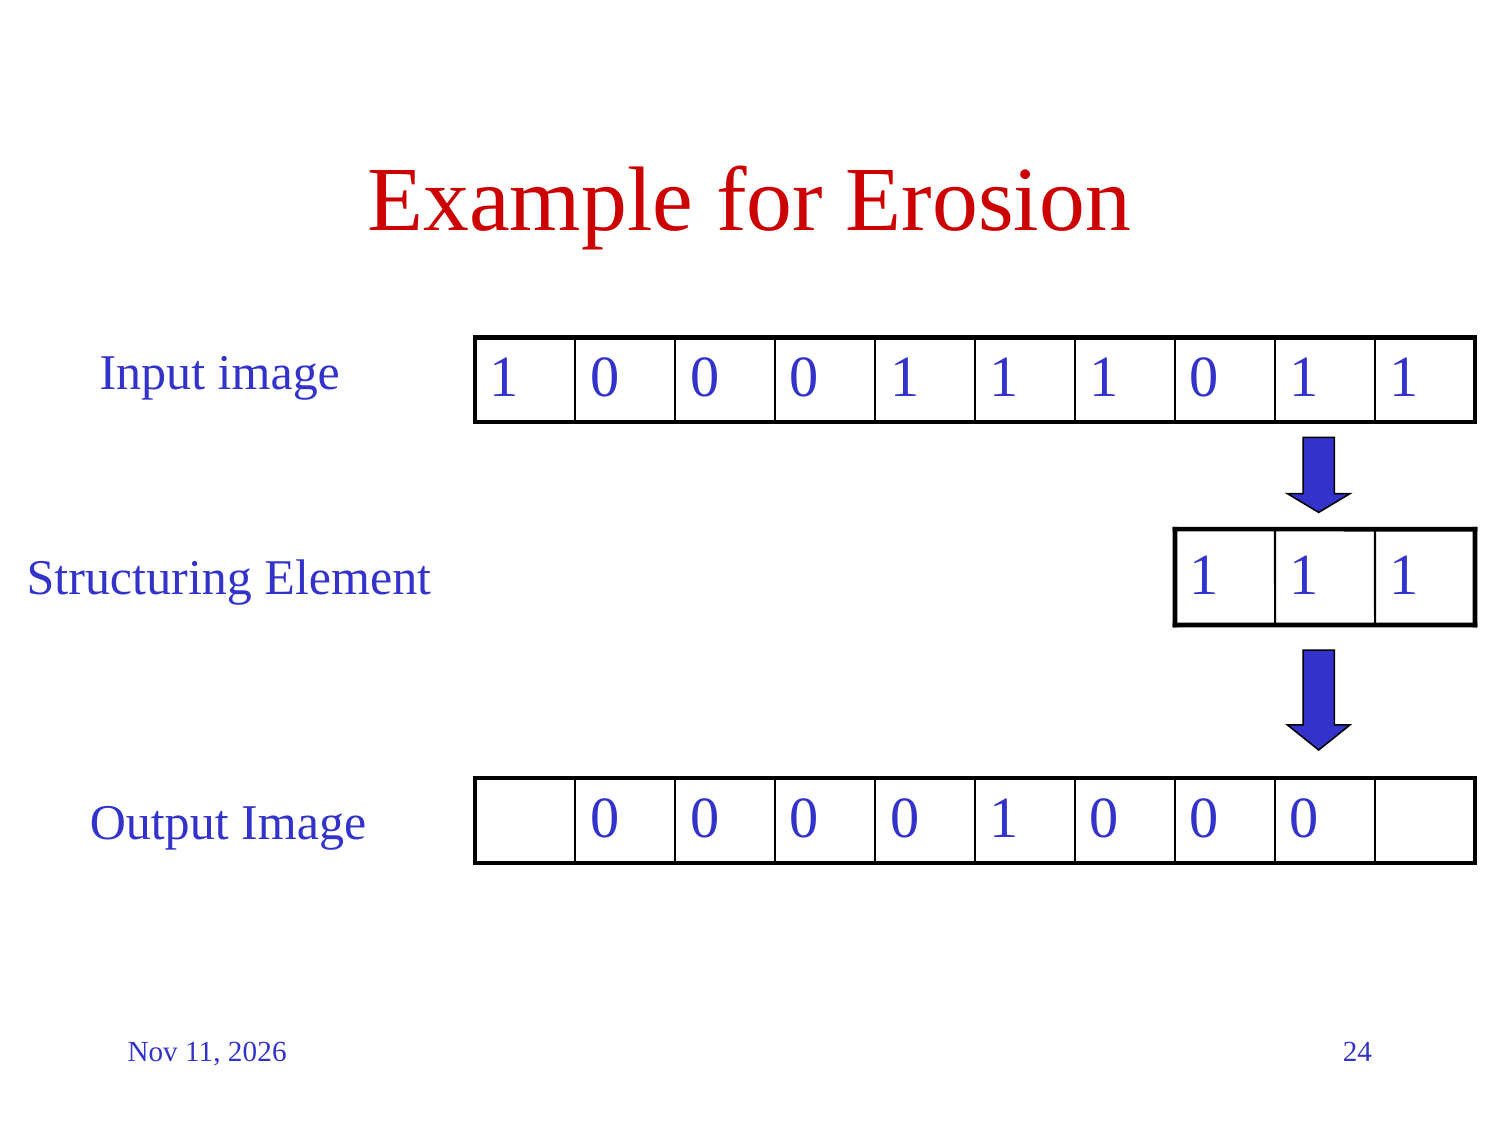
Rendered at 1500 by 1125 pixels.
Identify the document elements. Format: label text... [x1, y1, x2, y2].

slide_number 23-Dec-20 [112, 1024, 426, 1101]
table_header 0 [576, 780, 674, 861]
slide_number 24 [1074, 1024, 1388, 1101]
table_header 0 [776, 340, 874, 420]
table_header 1 [876, 340, 974, 420]
table_header 0 [1176, 780, 1274, 861]
table_header 1 [1376, 340, 1473, 420]
text_box Output Image [74, 781, 382, 857]
table_header 0 [1076, 780, 1174, 861]
table_header 0 [776, 780, 874, 861]
table_header 1 [976, 340, 1074, 420]
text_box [1174, 437, 1476, 751]
table_header 0 [576, 340, 674, 420]
title Example for Erosion [112, 99, 1388, 288]
table_header [477, 780, 574, 861]
table_header 0 [876, 780, 974, 861]
table_header 0 [676, 340, 774, 420]
text_box Structuring Element [11, 537, 447, 613]
table_header 1 [1076, 340, 1174, 420]
table_header 0 [676, 780, 774, 861]
table_header [1376, 780, 1473, 861]
table_header 1 [477, 340, 574, 420]
table_header 0 [1176, 340, 1274, 420]
table_header 1 [1276, 340, 1374, 420]
table_header 0 [1276, 780, 1374, 861]
text_box Input image [84, 331, 356, 407]
table_header 1 [976, 780, 1074, 861]
